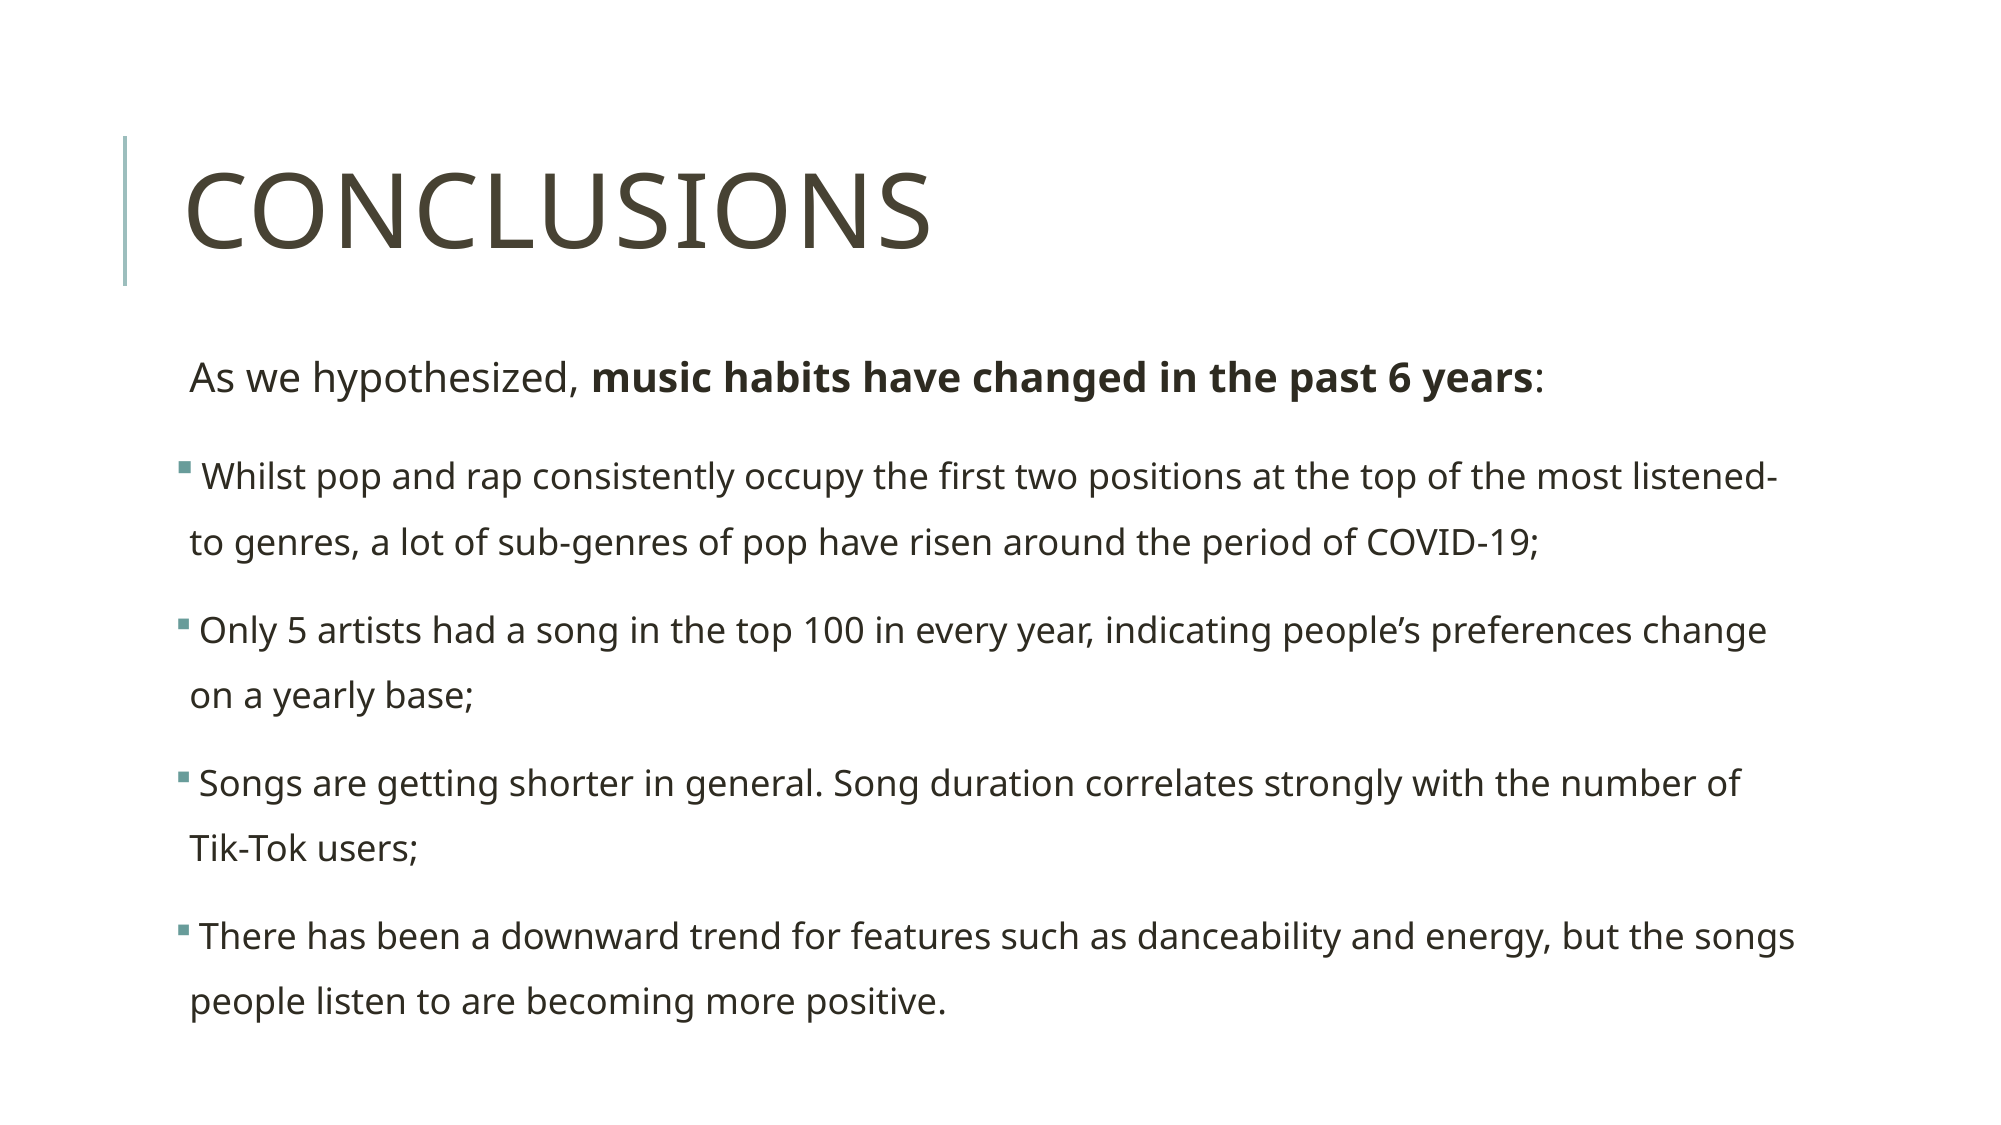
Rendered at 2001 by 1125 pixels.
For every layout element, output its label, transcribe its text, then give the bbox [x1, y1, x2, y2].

title Conclusions [168, 96, 1164, 319]
list As we hypothesized, music habits have changed in the past 6 years: Whilst pop and rap consistently occupy the first two positions at the top of the most listened-to genres, a lot of sub-genres of pop have risen around the period of COVID-19; Only 5 artists had a song in the top 100 in every year, indicating people’s preferences change on a yearly base; Songs are getting shorter in general. Song duration correlates strongly with the number of Tik-Tok users; There has been a downward trend for features such as danceability and energy, but the songs people listen to are becoming more positive. [168, 319, 1812, 1035]
